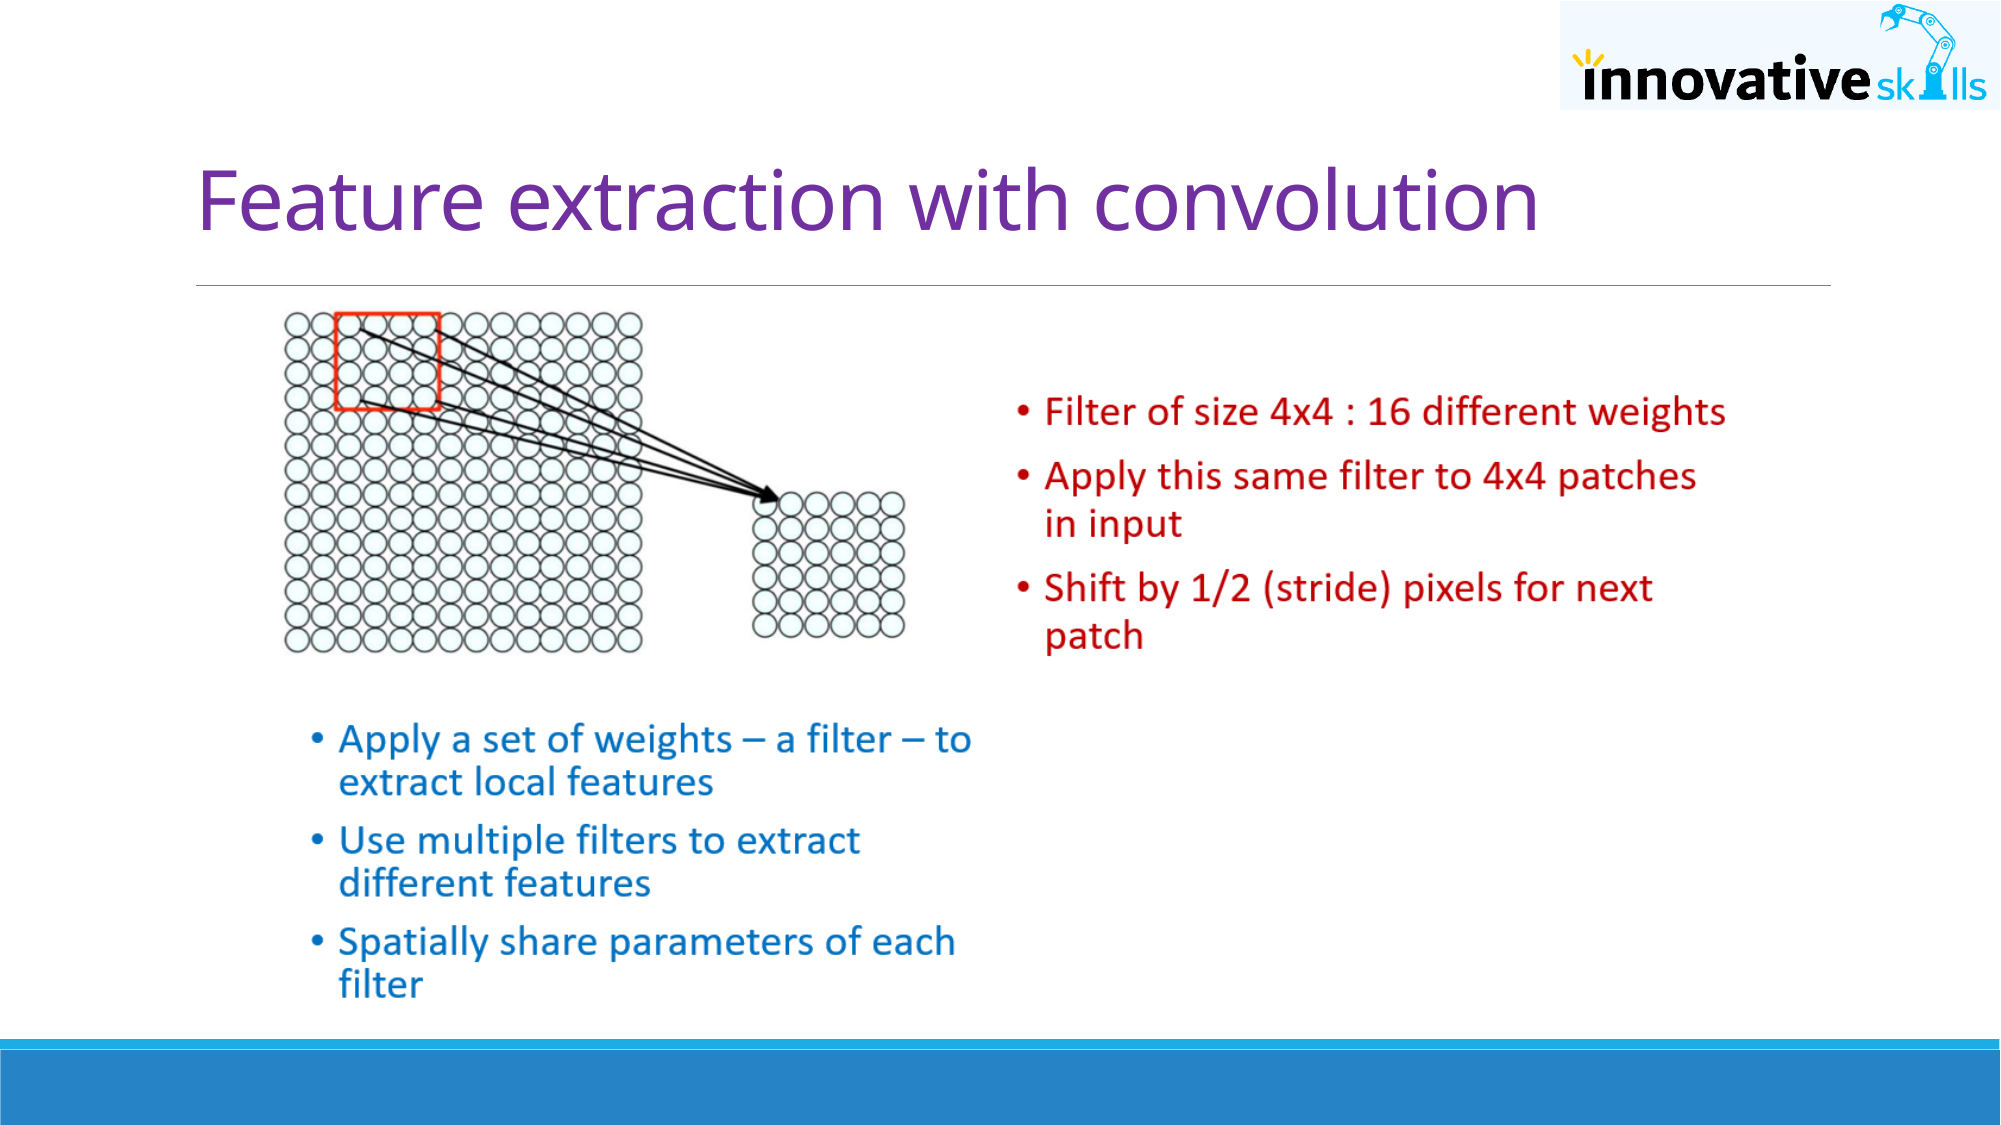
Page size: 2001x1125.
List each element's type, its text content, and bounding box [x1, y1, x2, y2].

title Feature extraction with convolution [180, 47, 1830, 255]
picture [1559, 0, 2000, 111]
picture [277, 306, 1733, 1006]
